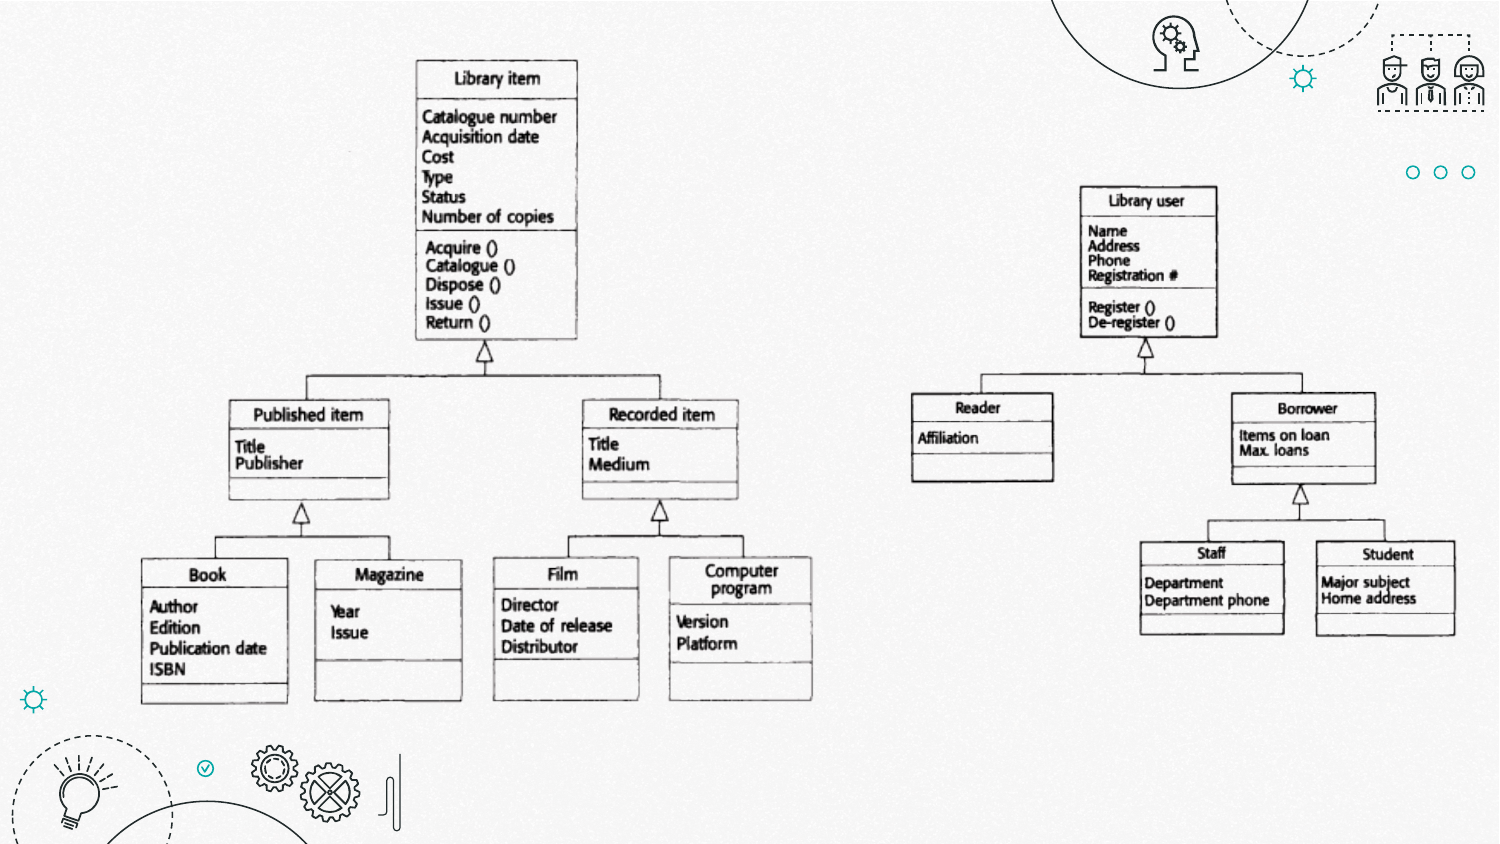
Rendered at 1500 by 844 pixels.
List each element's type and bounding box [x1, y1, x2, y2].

picture [0, 31, 1500, 719]
